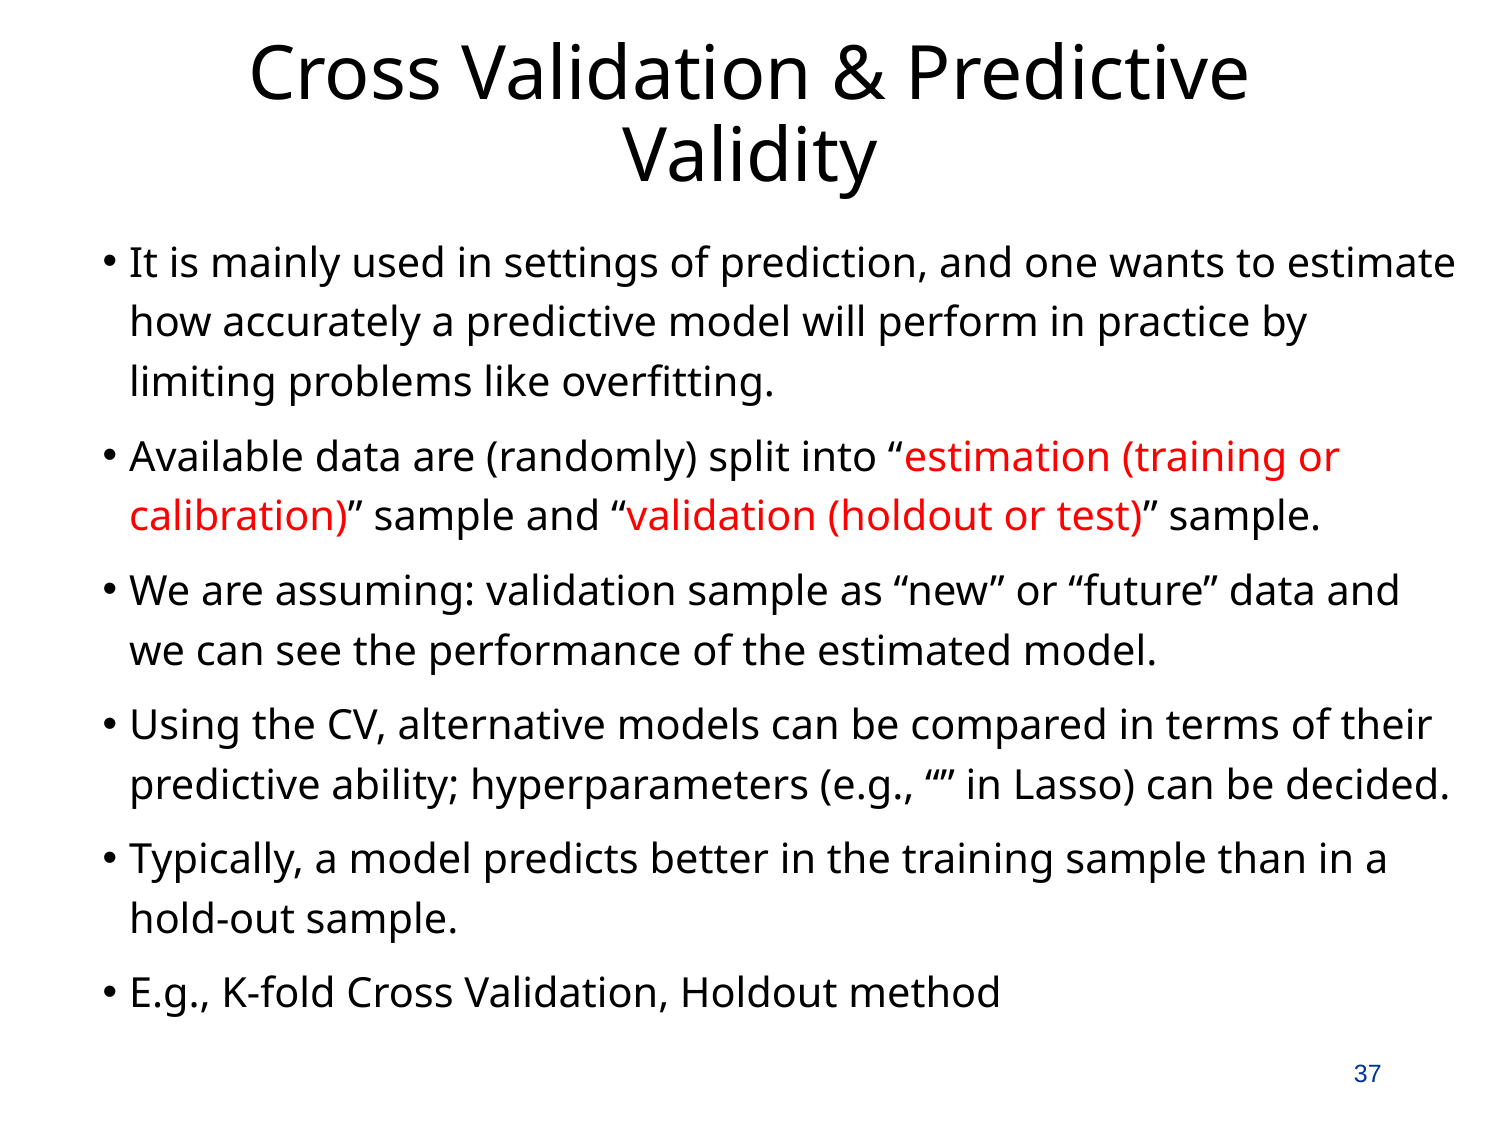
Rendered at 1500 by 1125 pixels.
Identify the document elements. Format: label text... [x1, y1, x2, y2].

slide_number 37 [1059, 1042, 1397, 1103]
title Cross Validation & Predictive Validity [103, 7, 1397, 225]
